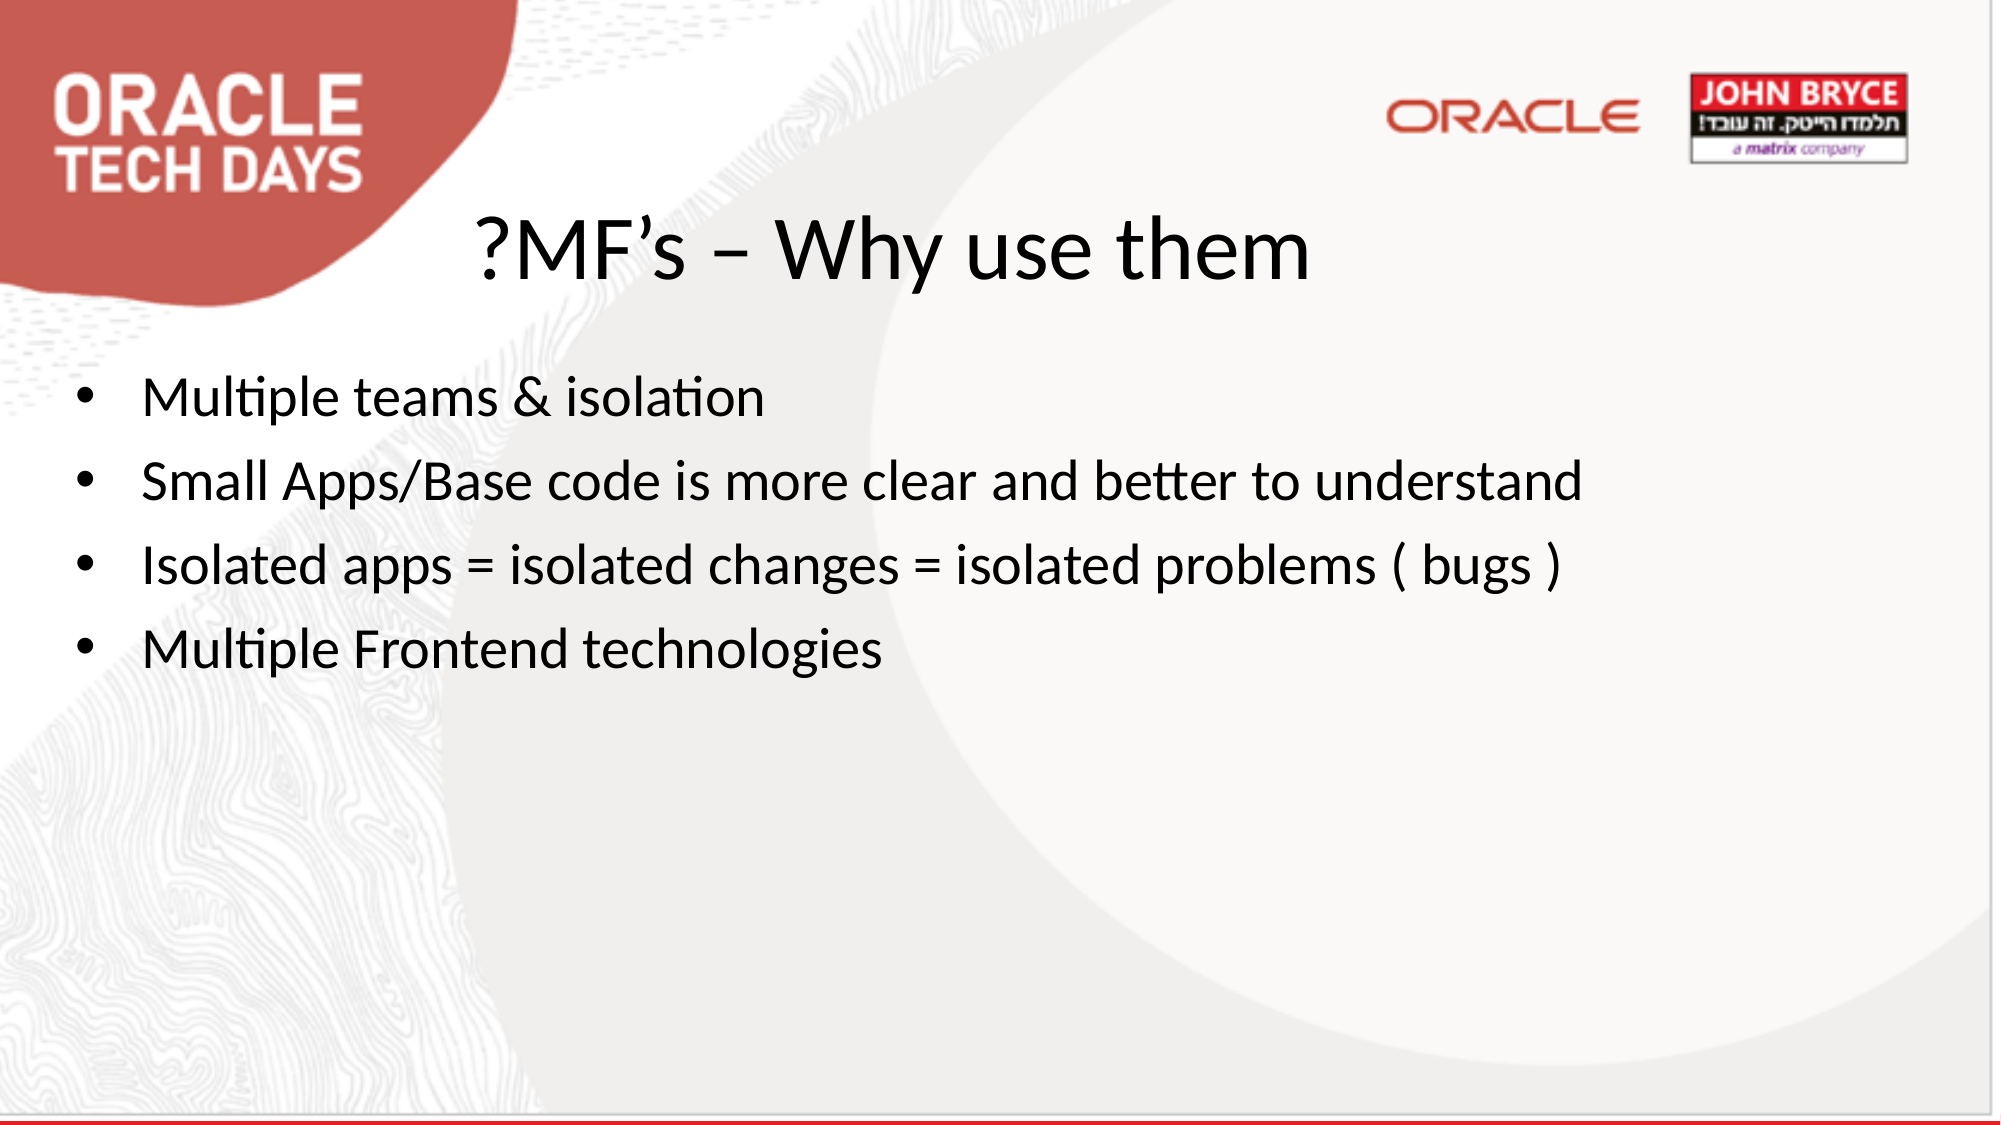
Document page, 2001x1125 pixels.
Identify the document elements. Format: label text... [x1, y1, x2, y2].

picture [0, 0, 2001, 1125]
list Multiple teams & isolation Small Apps/Base code is more clear and better to understand Isolated apps = isolated changes = isolated problems ( bugs ) Multiple Frontend technologies [51, 358, 1777, 1073]
title MF’s – Why use them? [435, 141, 1777, 358]
